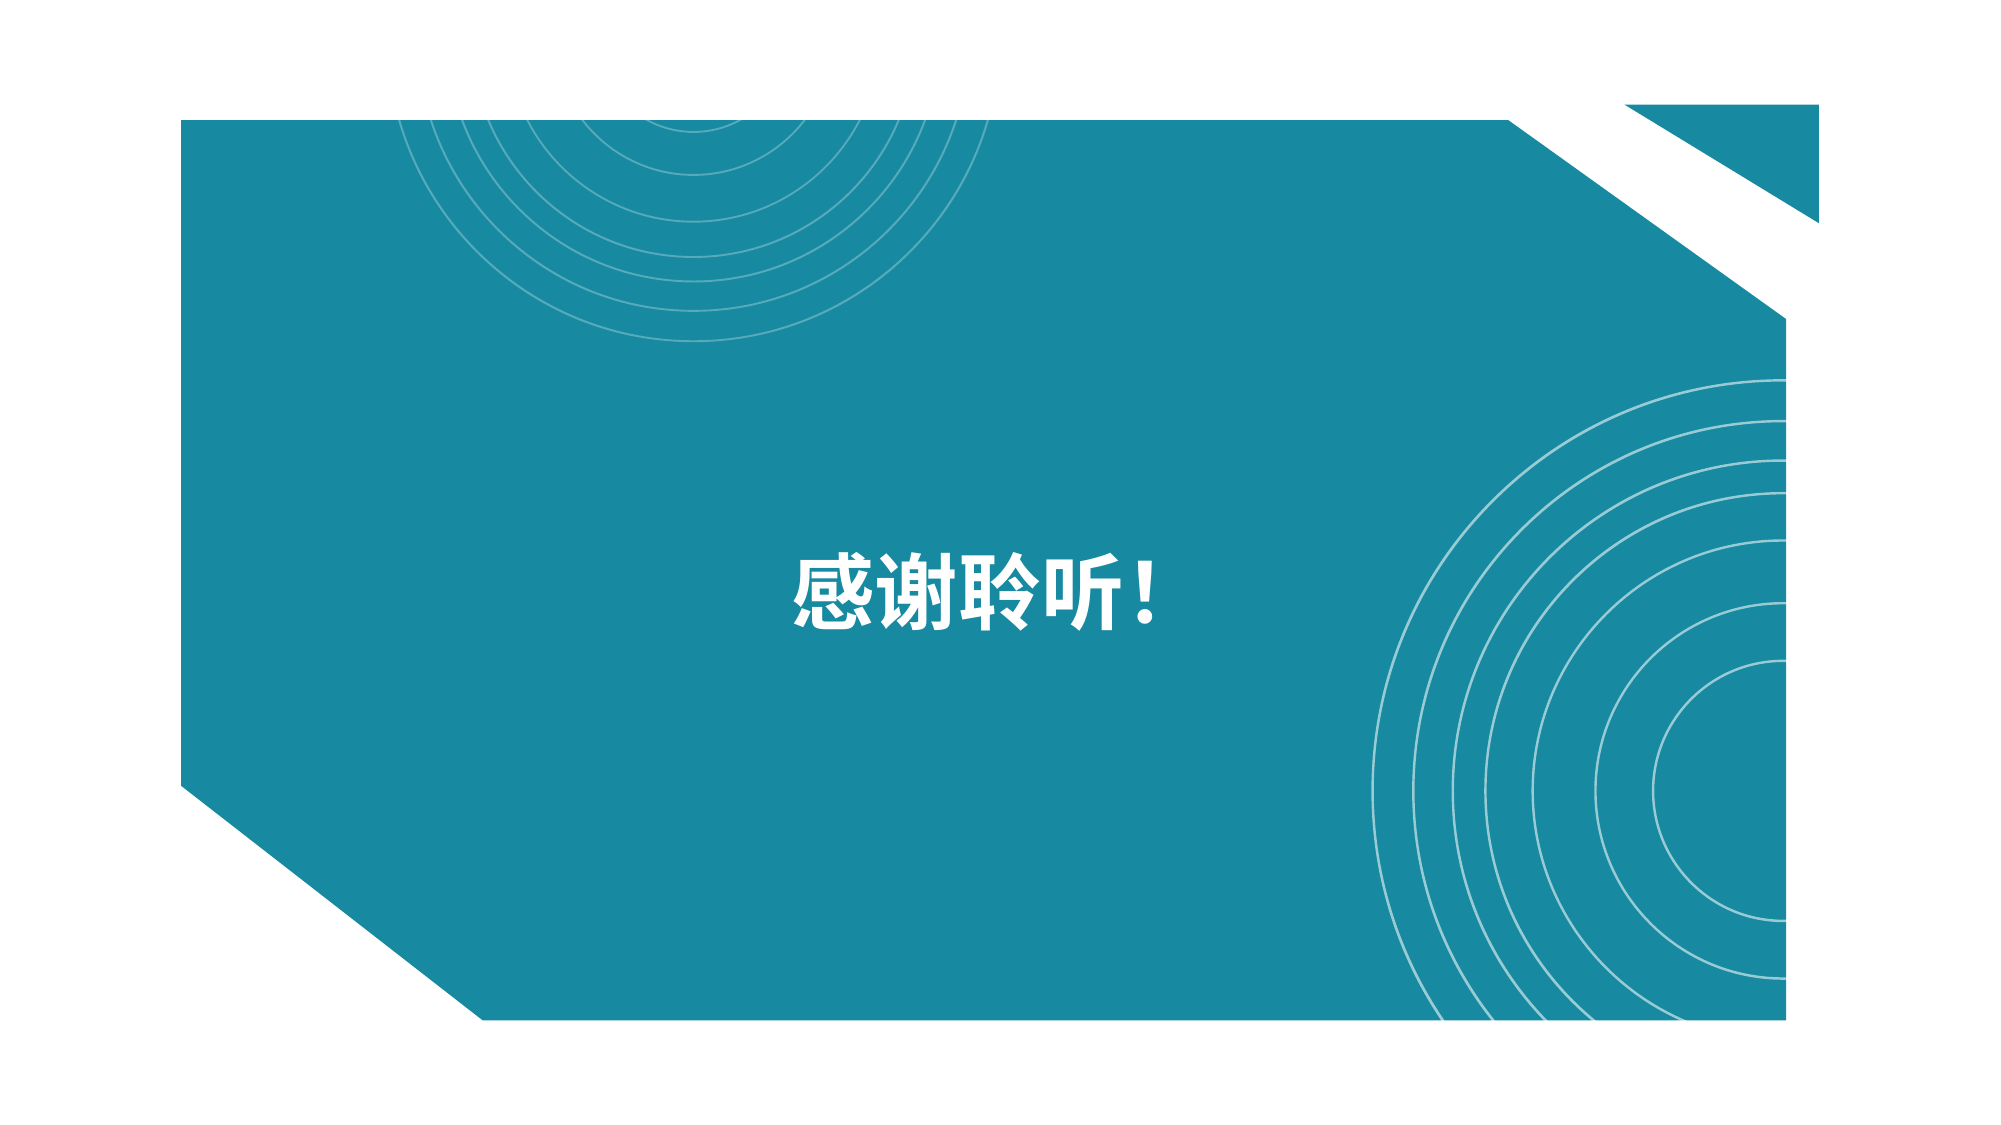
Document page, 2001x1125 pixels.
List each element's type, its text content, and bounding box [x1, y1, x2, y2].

title 感谢聆听！ [356, 475, 1644, 650]
